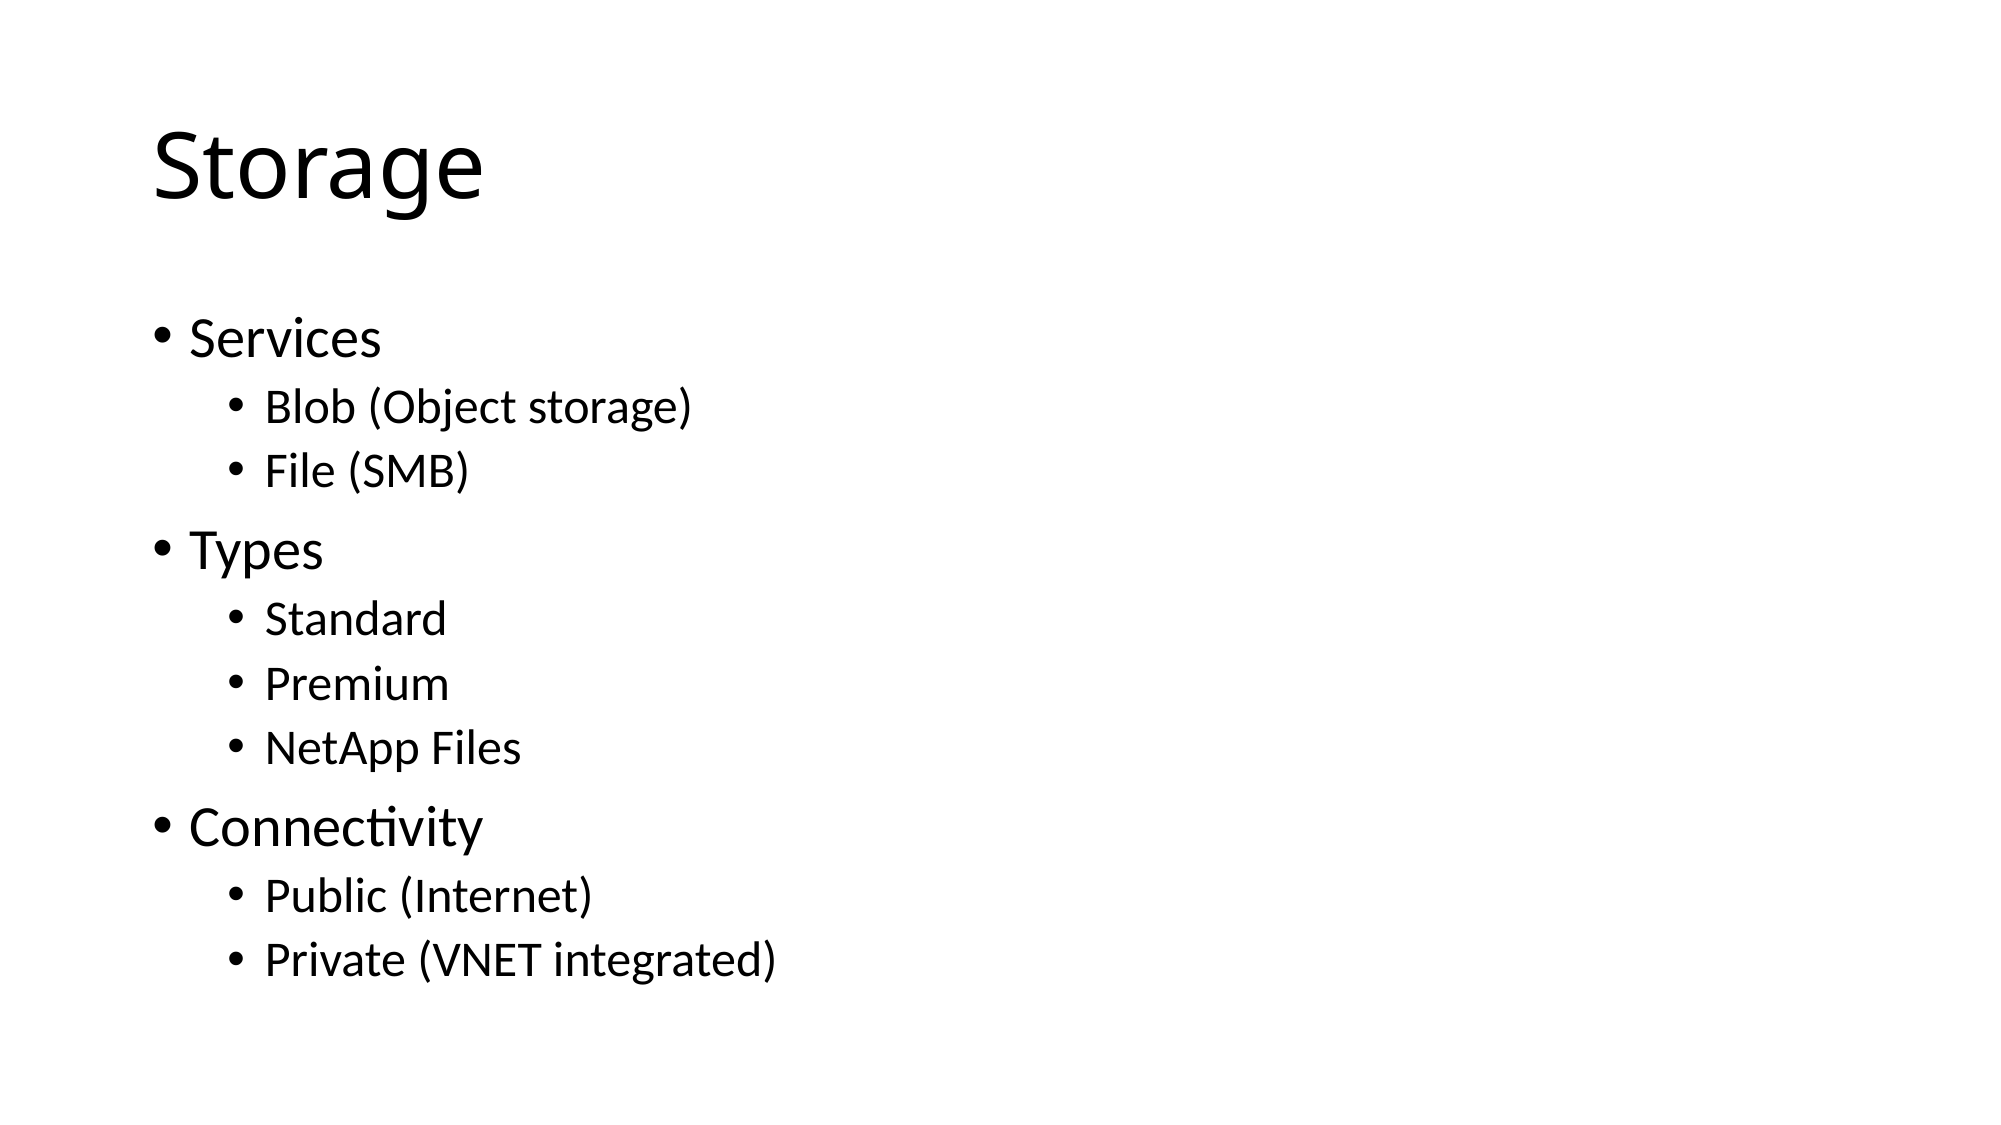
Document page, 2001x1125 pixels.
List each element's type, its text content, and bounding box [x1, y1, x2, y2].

list Services Blob (Object storage) File (SMB) Types Standard Premium NetApp Files Connectivity Public (Internet) Private (VNET integrated) [137, 299, 1863, 1014]
title Storage [137, 59, 1863, 278]
